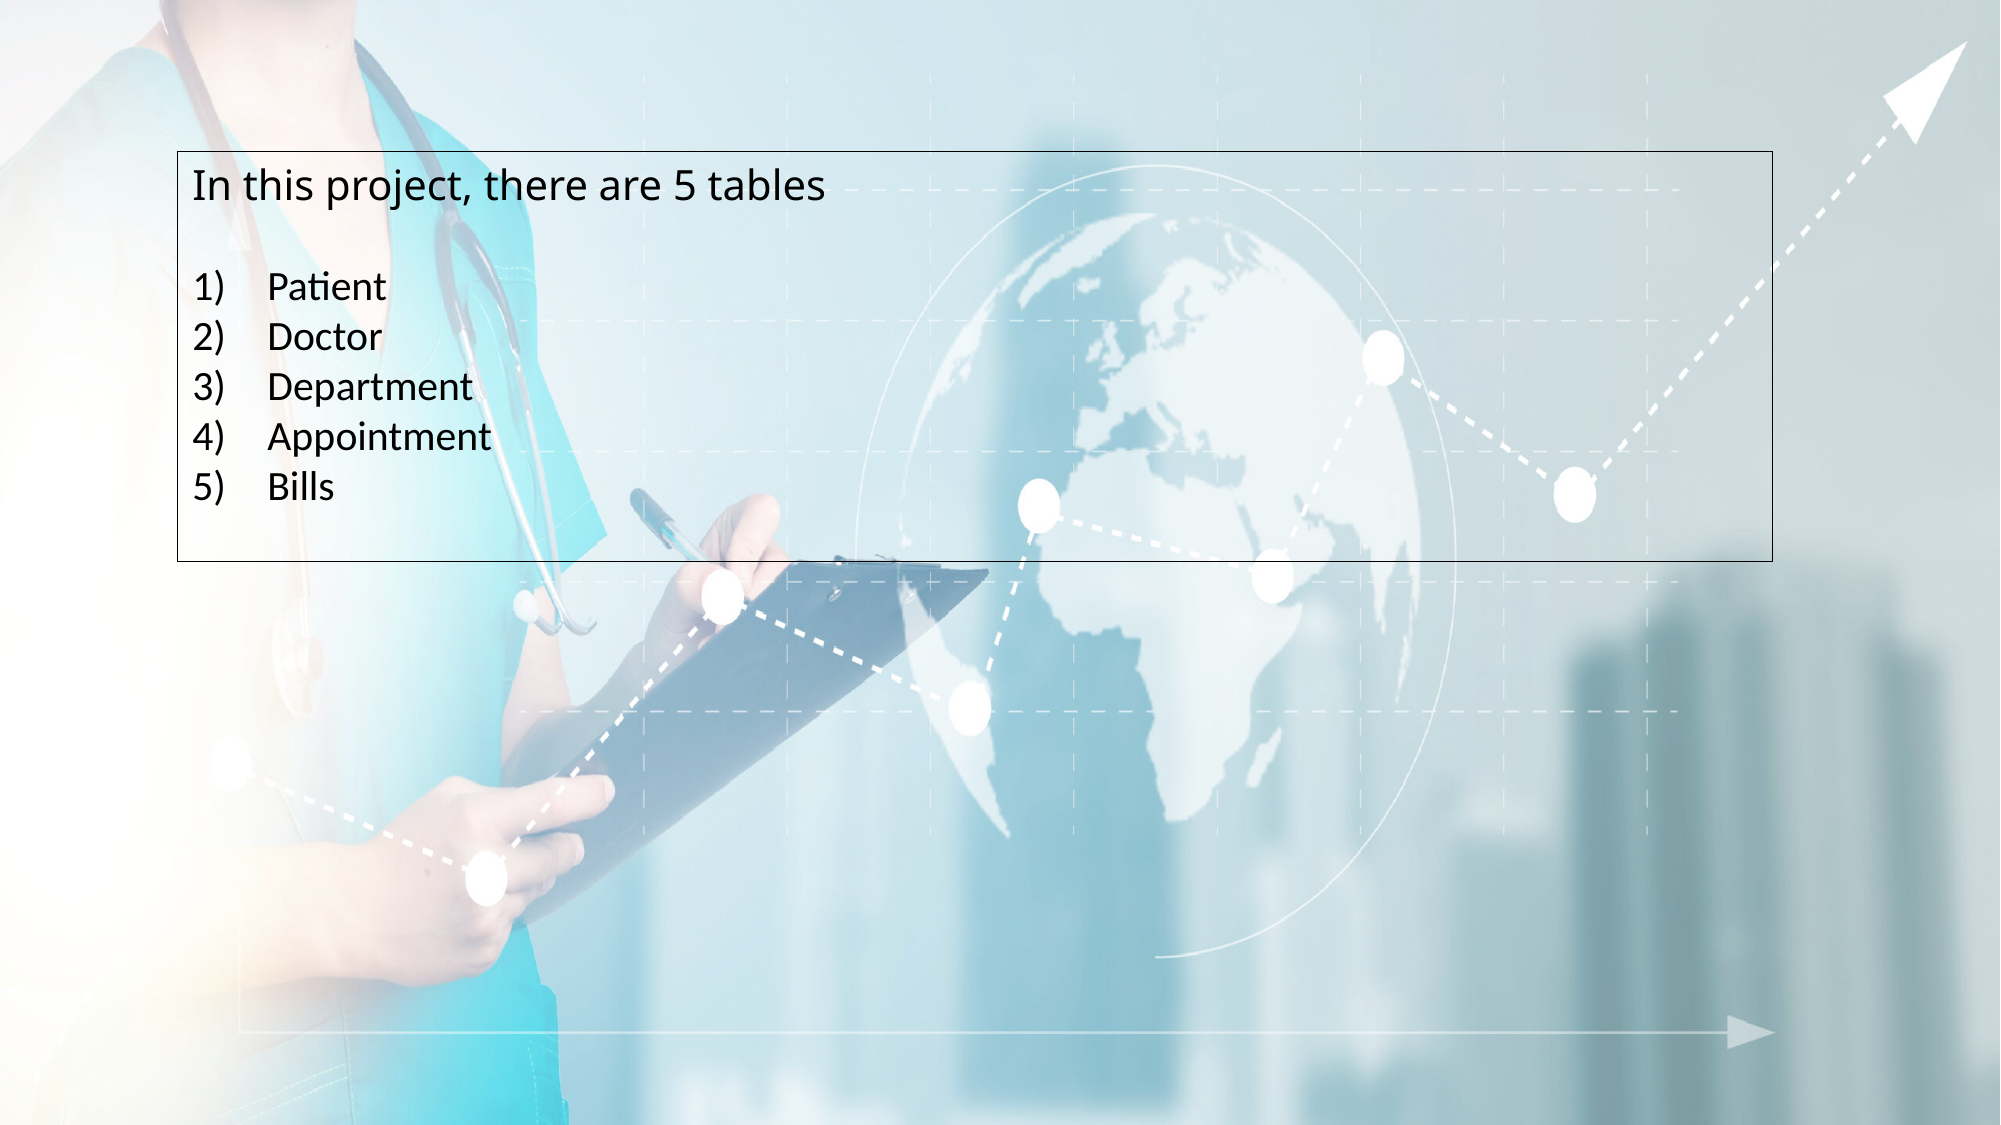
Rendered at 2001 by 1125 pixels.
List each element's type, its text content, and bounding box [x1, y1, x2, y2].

text_box MATH FUNCTIONS: It is used to perform mathematical expressions on numerical data. ABS, CEILING, FLOOR, POWER, ROUND, SQRT. [0, 0, 2000, 1125]
text_box In this project, there are 5 tables Patient Doctor Department Appointment Bills [177, 151, 1773, 562]
